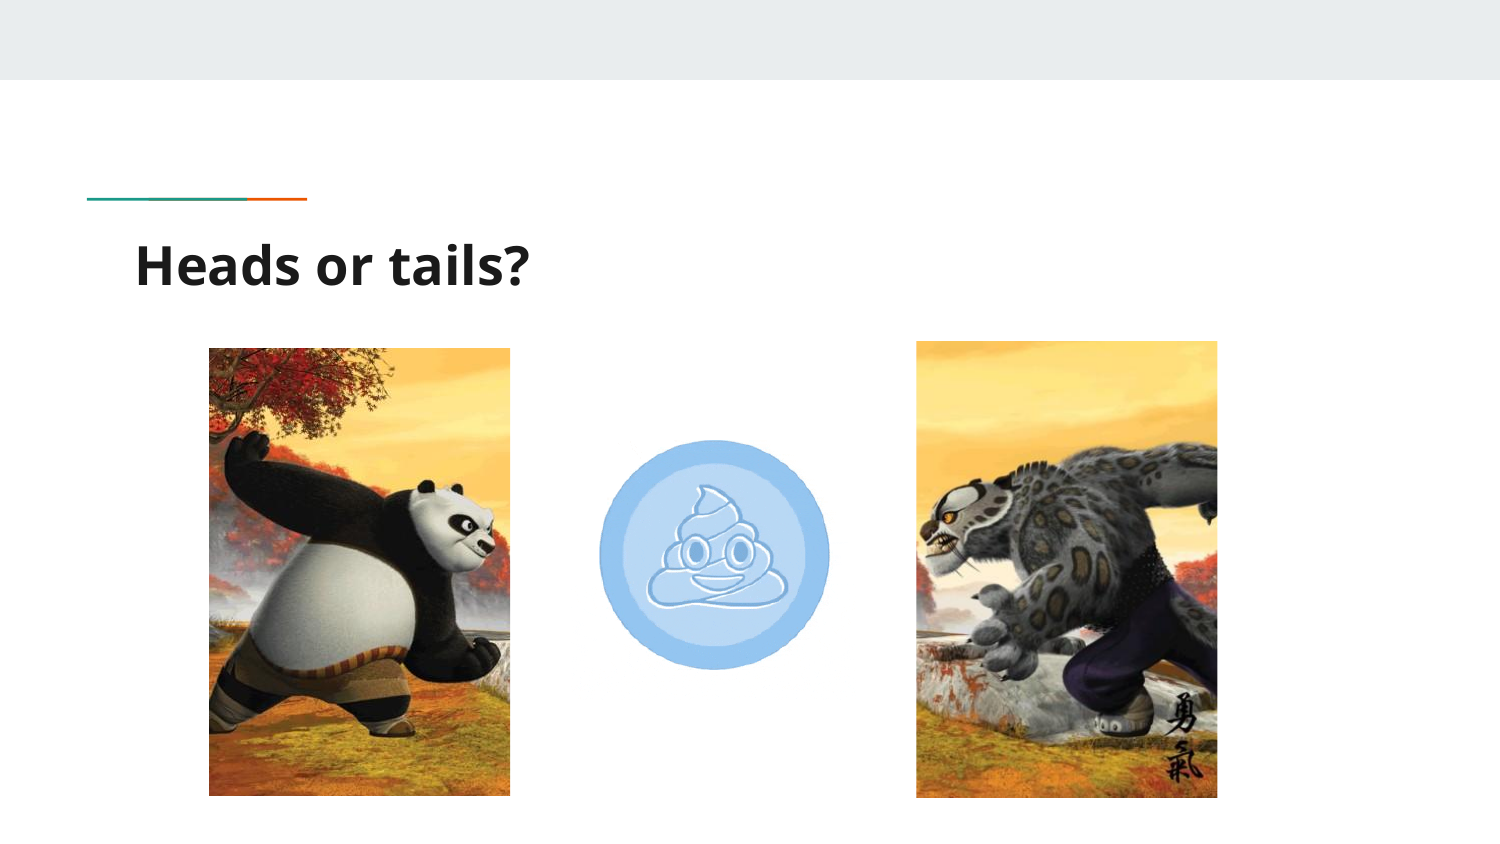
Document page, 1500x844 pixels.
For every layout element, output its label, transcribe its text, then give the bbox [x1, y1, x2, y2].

picture [208, 348, 511, 796]
picture [915, 340, 1218, 798]
title Heads or tails? [119, 216, 1381, 305]
picture [570, 414, 856, 700]
